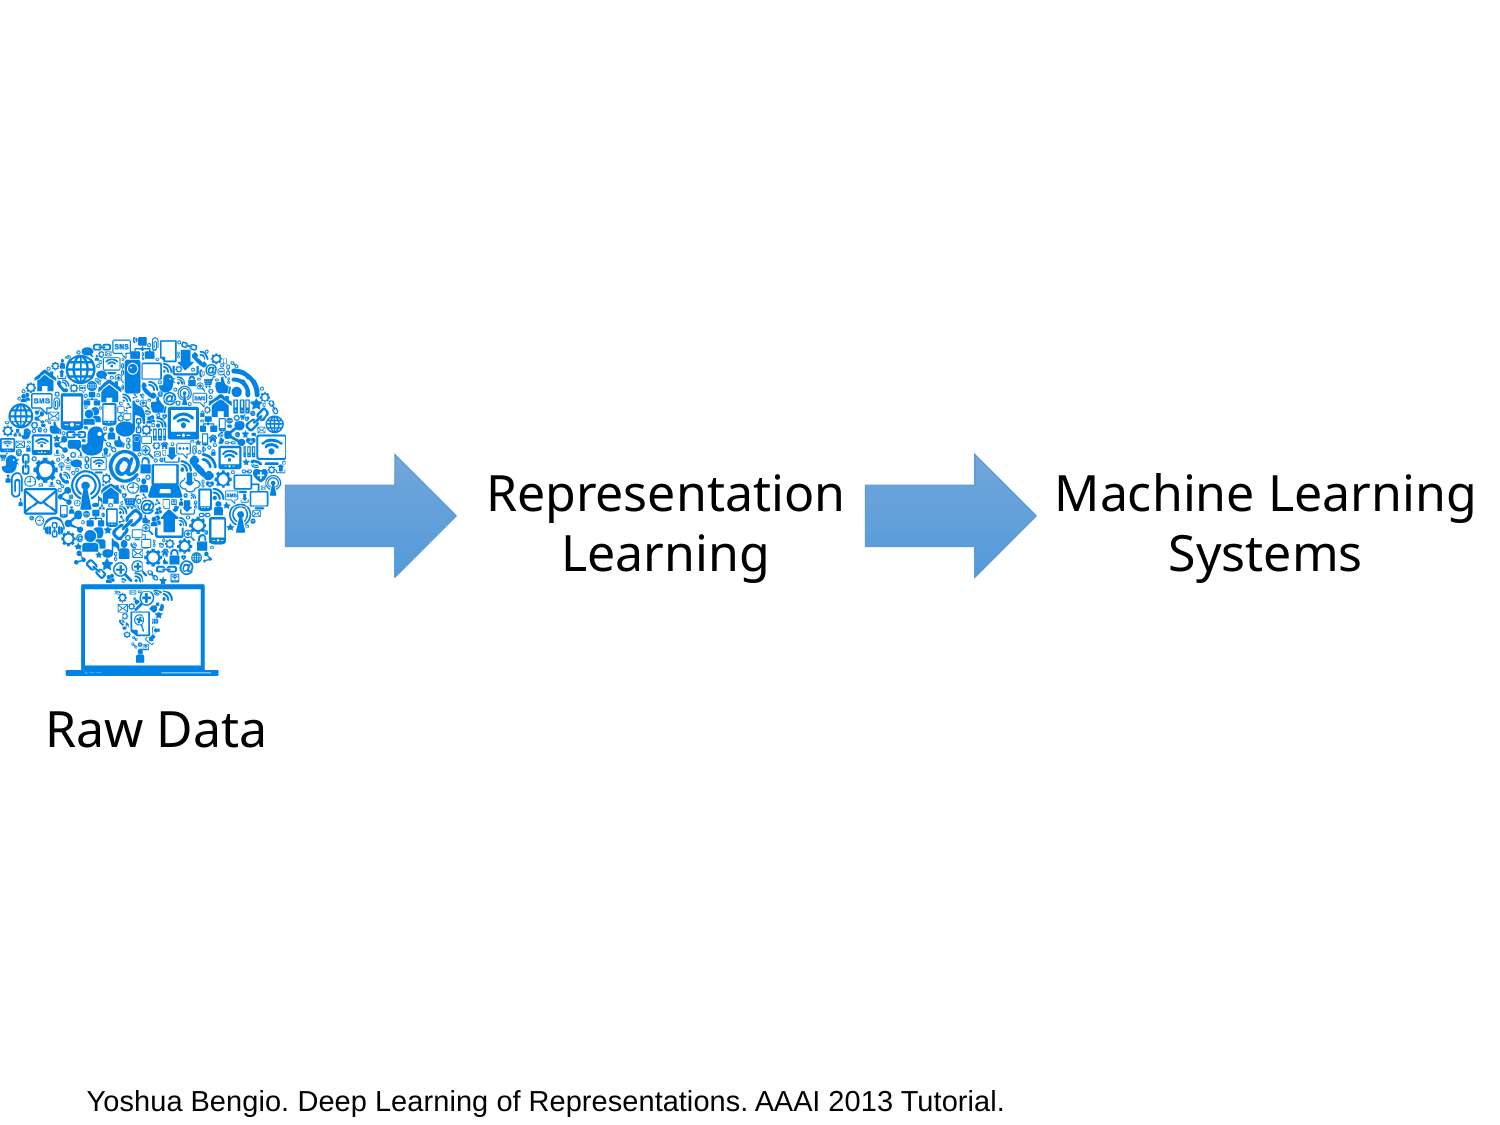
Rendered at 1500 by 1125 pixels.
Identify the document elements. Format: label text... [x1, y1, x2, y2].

picture [0, 337, 286, 676]
text_box [286, 453, 458, 579]
text_box Yoshua Bengio. Deep Learning of Representations. AAAI 2013 Tutorial. [71, 1069, 1022, 1125]
text_box Representation Learning [471, 454, 861, 590]
text_box Raw Data [30, 689, 283, 765]
text_box [864, 453, 1037, 579]
text_box Machine Learning Systems [1039, 454, 1493, 590]
